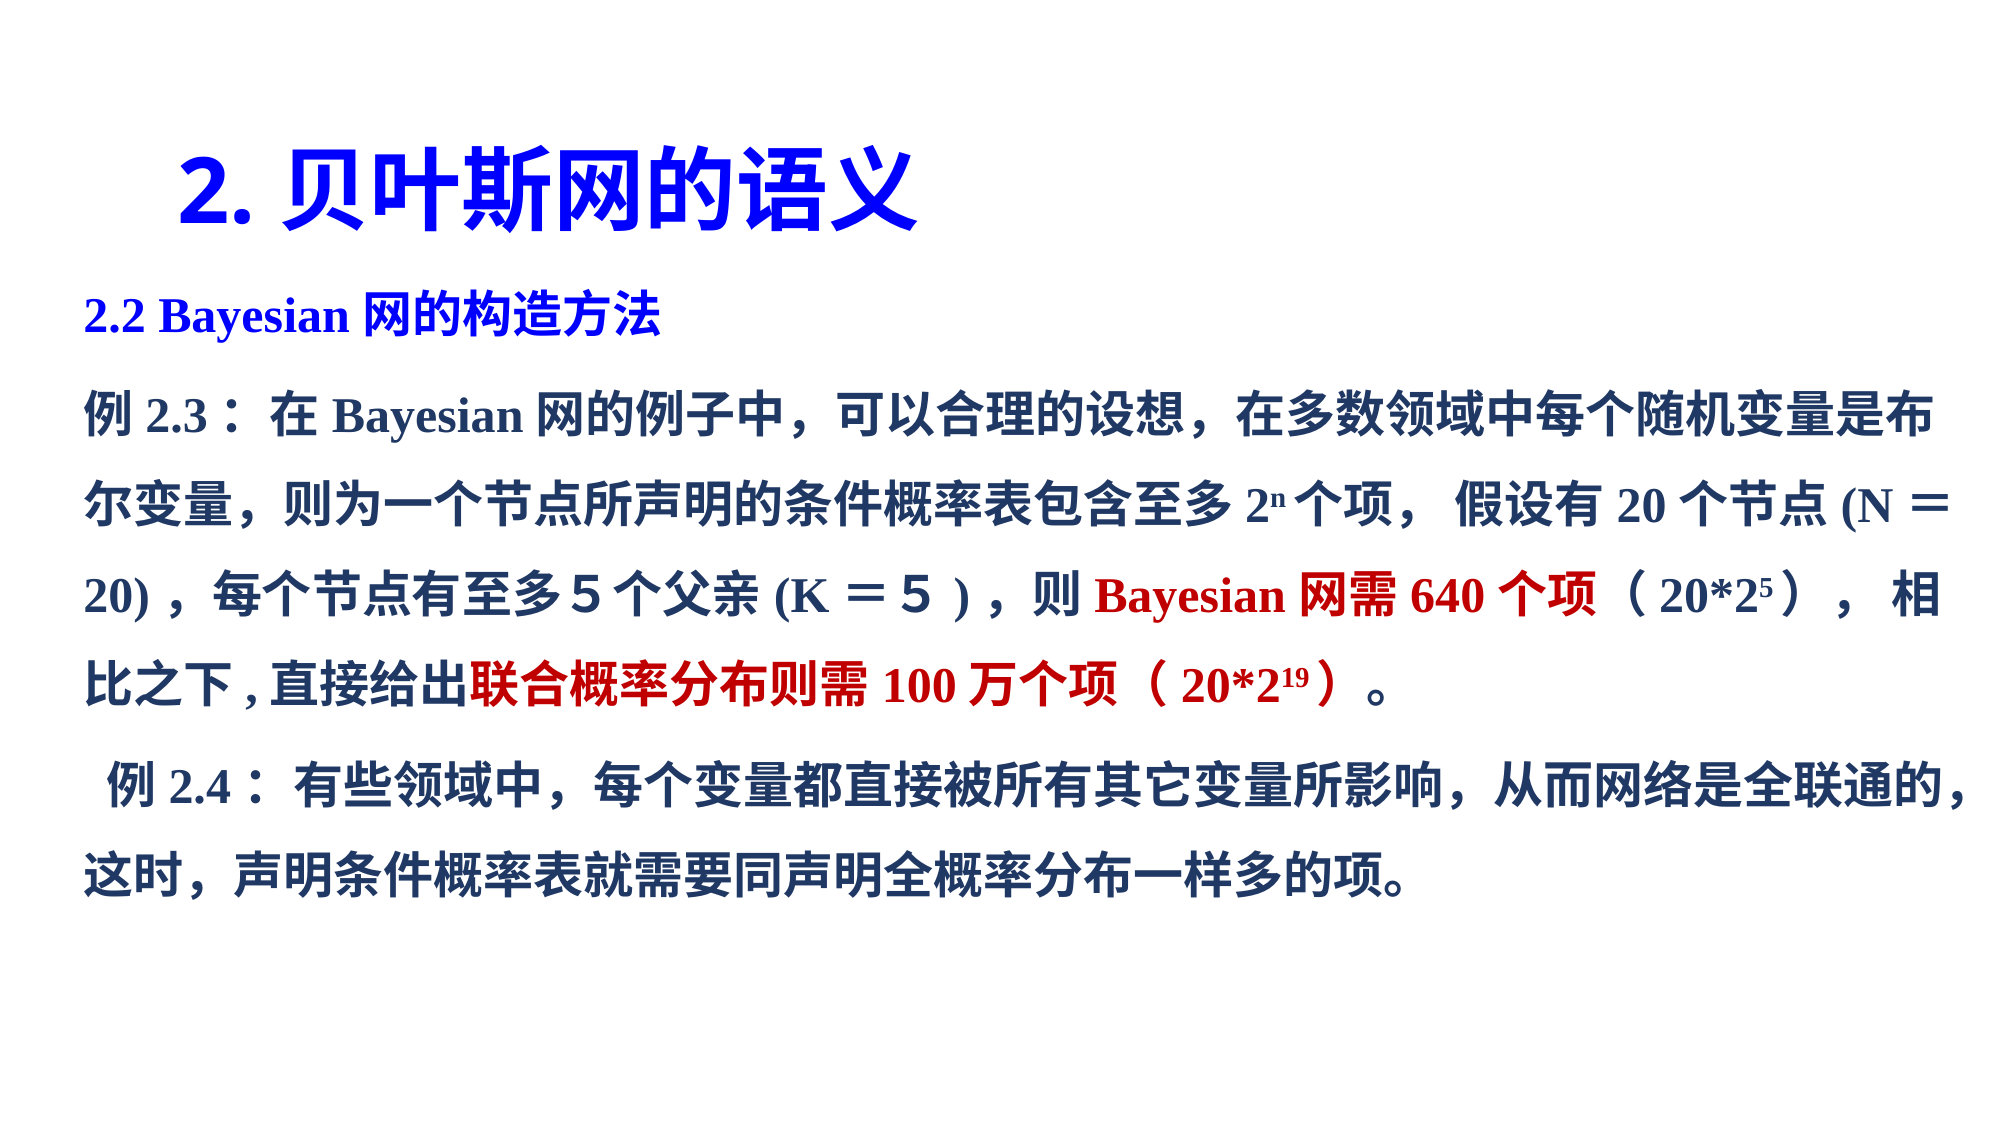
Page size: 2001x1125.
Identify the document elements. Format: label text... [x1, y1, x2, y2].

text_box 2.2 Bayesian网的构造方法 例2.3：在Bayesian网的例子中，可以合理的设想，在多数领域中每个随机变量是布尔变量，则为一个节点所声明的条件概率表包含至多2n个项， 假设有20个节点(N＝20)，每个节点有至多５个父亲(K＝５)，则Bayesian网需640个项（20*25）， 相比之下,直接给出联合概率分布则需100万个项（20*219）。 例2.4：有些领域中，每个变量都直接被所有其它变量所影响，从而网络是全联通的，这时，声明条件概率表就需要同声明全概率分布一样多的项。 [68, 244, 1983, 1111]
text_box 2.贝叶斯网的语义 [162, 84, 1888, 244]
